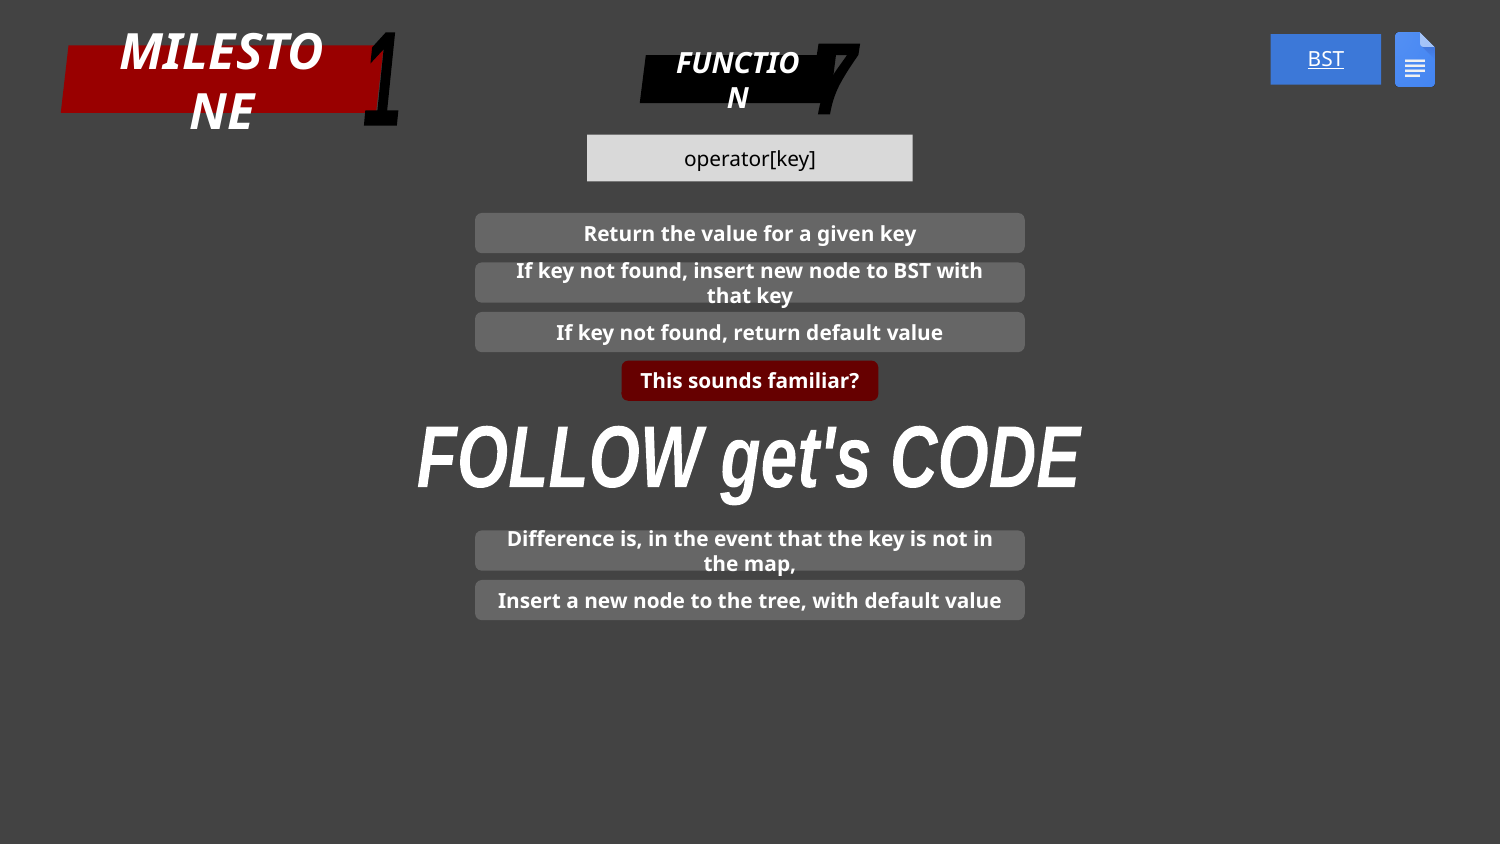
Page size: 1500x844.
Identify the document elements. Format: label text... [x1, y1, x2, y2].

text_box If key not found, return default value [475, 311, 1025, 353]
text_box Insert a new node to the tree, with default value [475, 579, 1025, 621]
picture [1395, 32, 1436, 87]
text_box BST [1270, 34, 1382, 85]
text_box Return the value for a given key [475, 212, 1025, 254]
text_box FUNCTION [639, 55, 836, 104]
text_box MILESTONE [60, 45, 384, 113]
text_box If key not found, insert new node to BST with that key [475, 262, 1025, 303]
text_box This sounds familiar? [621, 360, 879, 401]
text_box operator[key] [587, 134, 913, 182]
text_box Difference is, in the event that the key is not in the map, [475, 530, 1025, 571]
